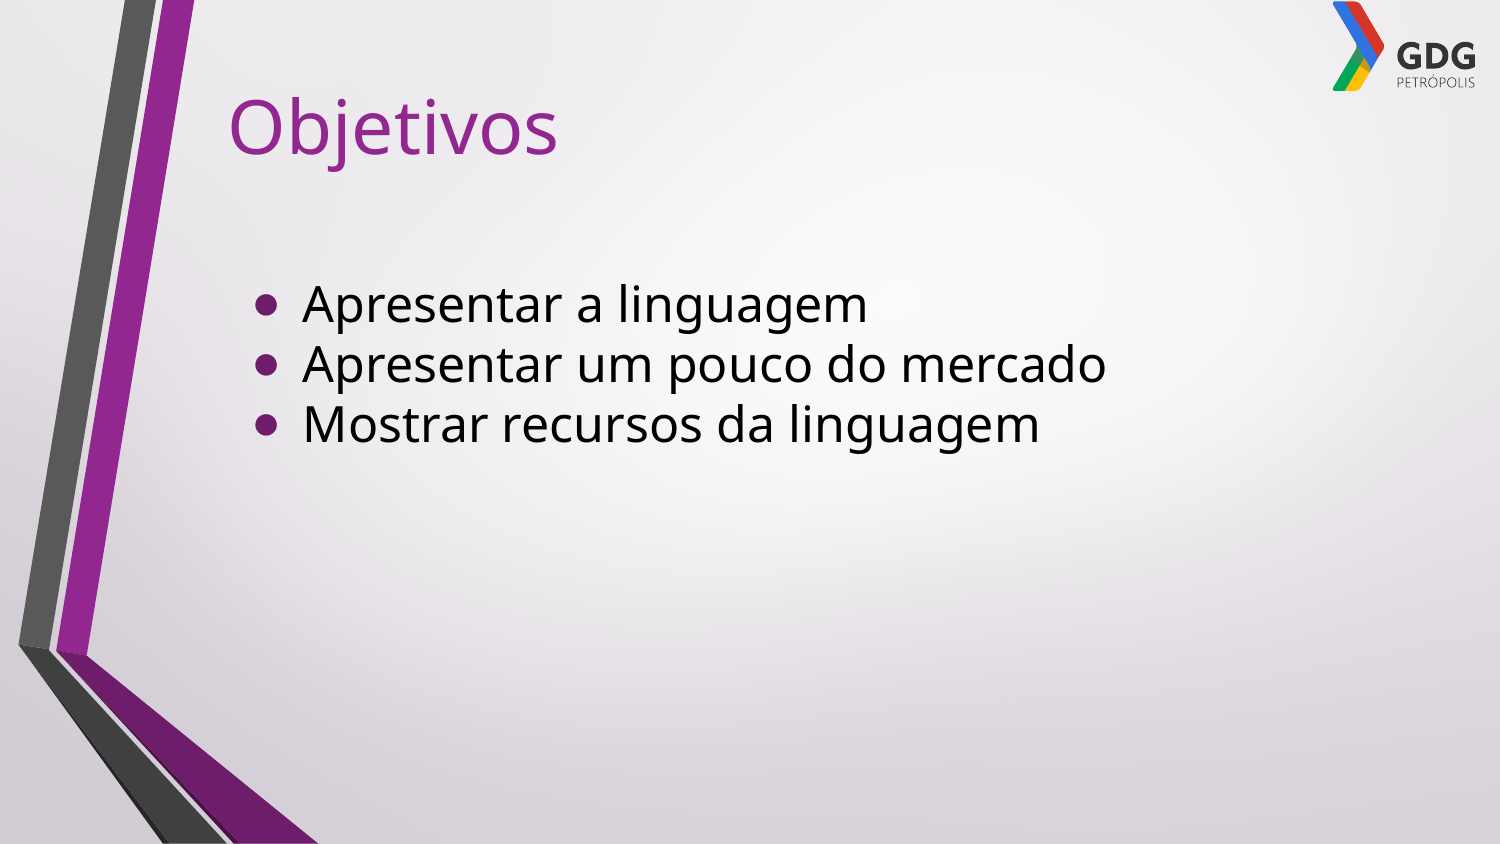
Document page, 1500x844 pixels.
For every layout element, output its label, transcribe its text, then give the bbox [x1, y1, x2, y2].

list Apresentar a linguagem Apresentar um pouco do mercado Mostrar recursos da linguagem [212, 257, 1368, 735]
title Objetivos [212, 64, 1368, 215]
picture [1329, 0, 1475, 93]
